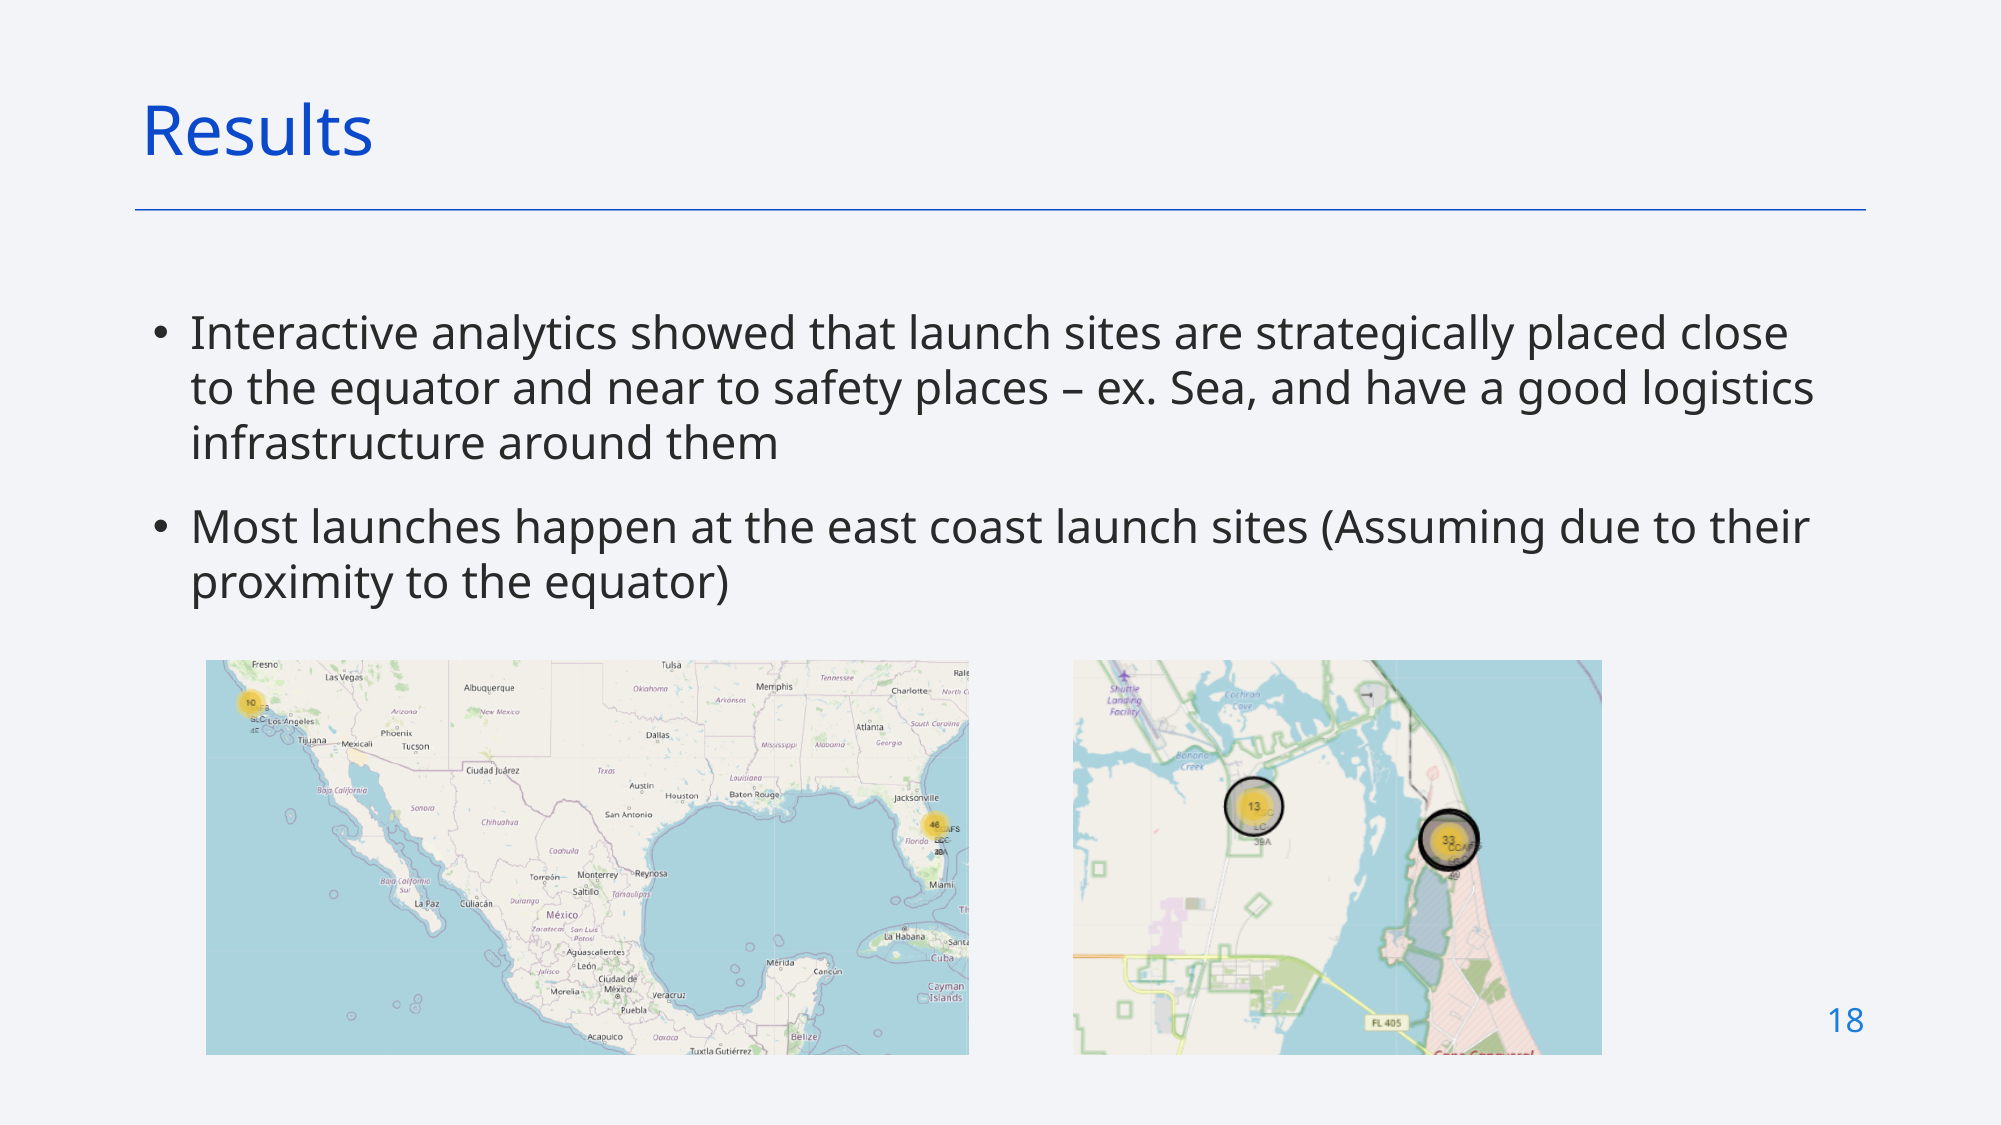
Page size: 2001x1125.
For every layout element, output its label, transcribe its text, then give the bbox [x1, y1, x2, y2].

text_box Results [126, 88, 1852, 179]
picture [0, 0, 2001, 1125]
text_box Interactive analytics showed that launch sites are strategically placed close to the equator and near to safety places – ex. Sea, and have a good logistics infrastructure around them Most launches happen at the east coast launch sites (Assuming due to their proximity to the equator) [137, 296, 1852, 989]
slide_number 18 [1602, 988, 1880, 1055]
